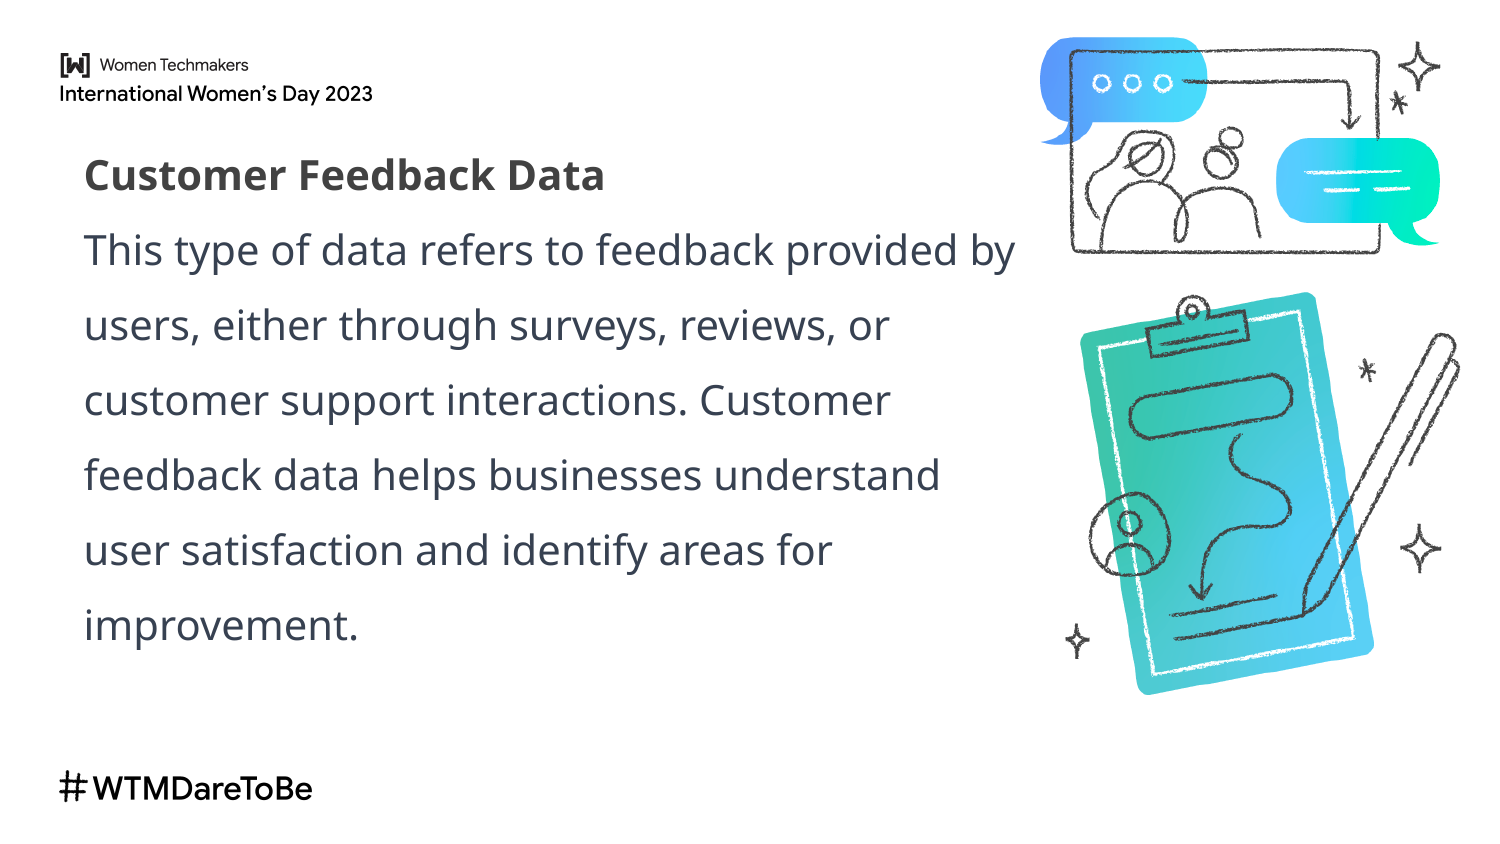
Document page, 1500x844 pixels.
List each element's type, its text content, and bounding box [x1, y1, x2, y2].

text_box Customer Feedback Data This type of data refers to feedback provided by users, either through surveys, reviews, or customer support interactions. Customer feedback data helps businesses understand user satisfaction and identify areas for improvement. [49, 108, 1032, 664]
picture [1023, 27, 1451, 267]
picture [1031, 284, 1481, 697]
picture [59, 53, 373, 109]
picture [59, 769, 313, 813]
